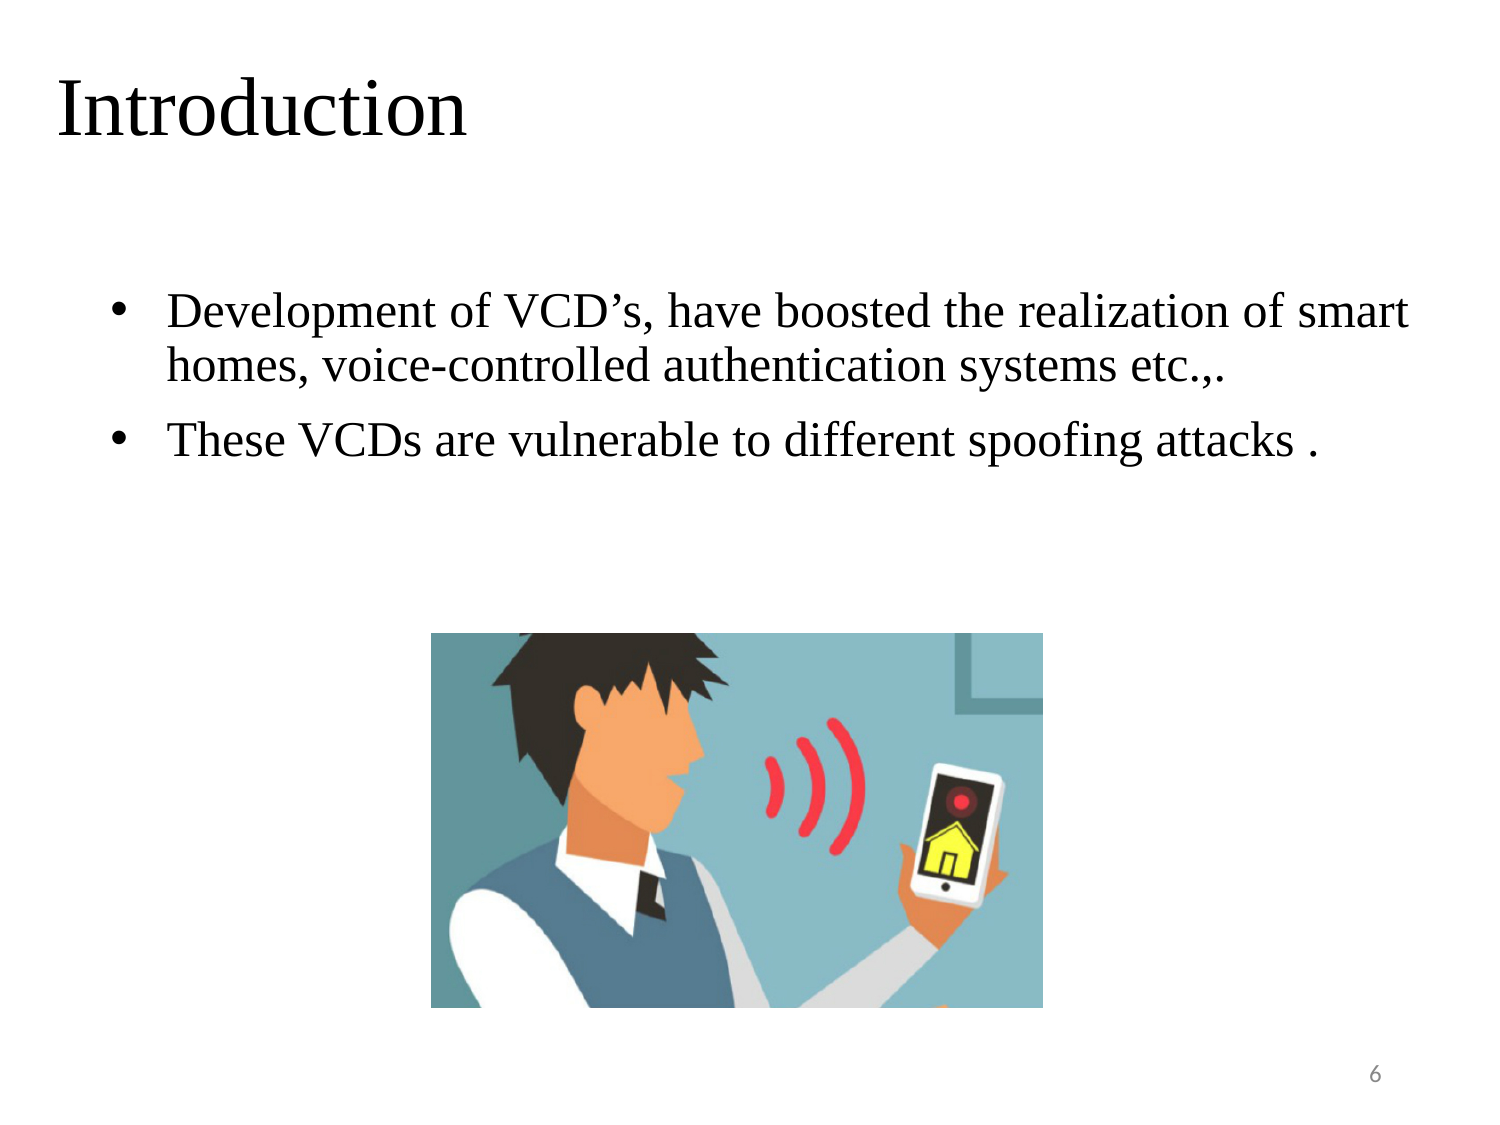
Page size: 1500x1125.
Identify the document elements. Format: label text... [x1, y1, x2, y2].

slide_number 6 [1059, 1042, 1397, 1103]
picture [430, 633, 1044, 1009]
title Introduction [41, 0, 1336, 218]
list Development of VCD’s, have boosted the realization of smart homes, voice-controlled authentication systems etc.,. These VCDs are vulnerable to different spoofing attacks . [76, 196, 1425, 1059]
